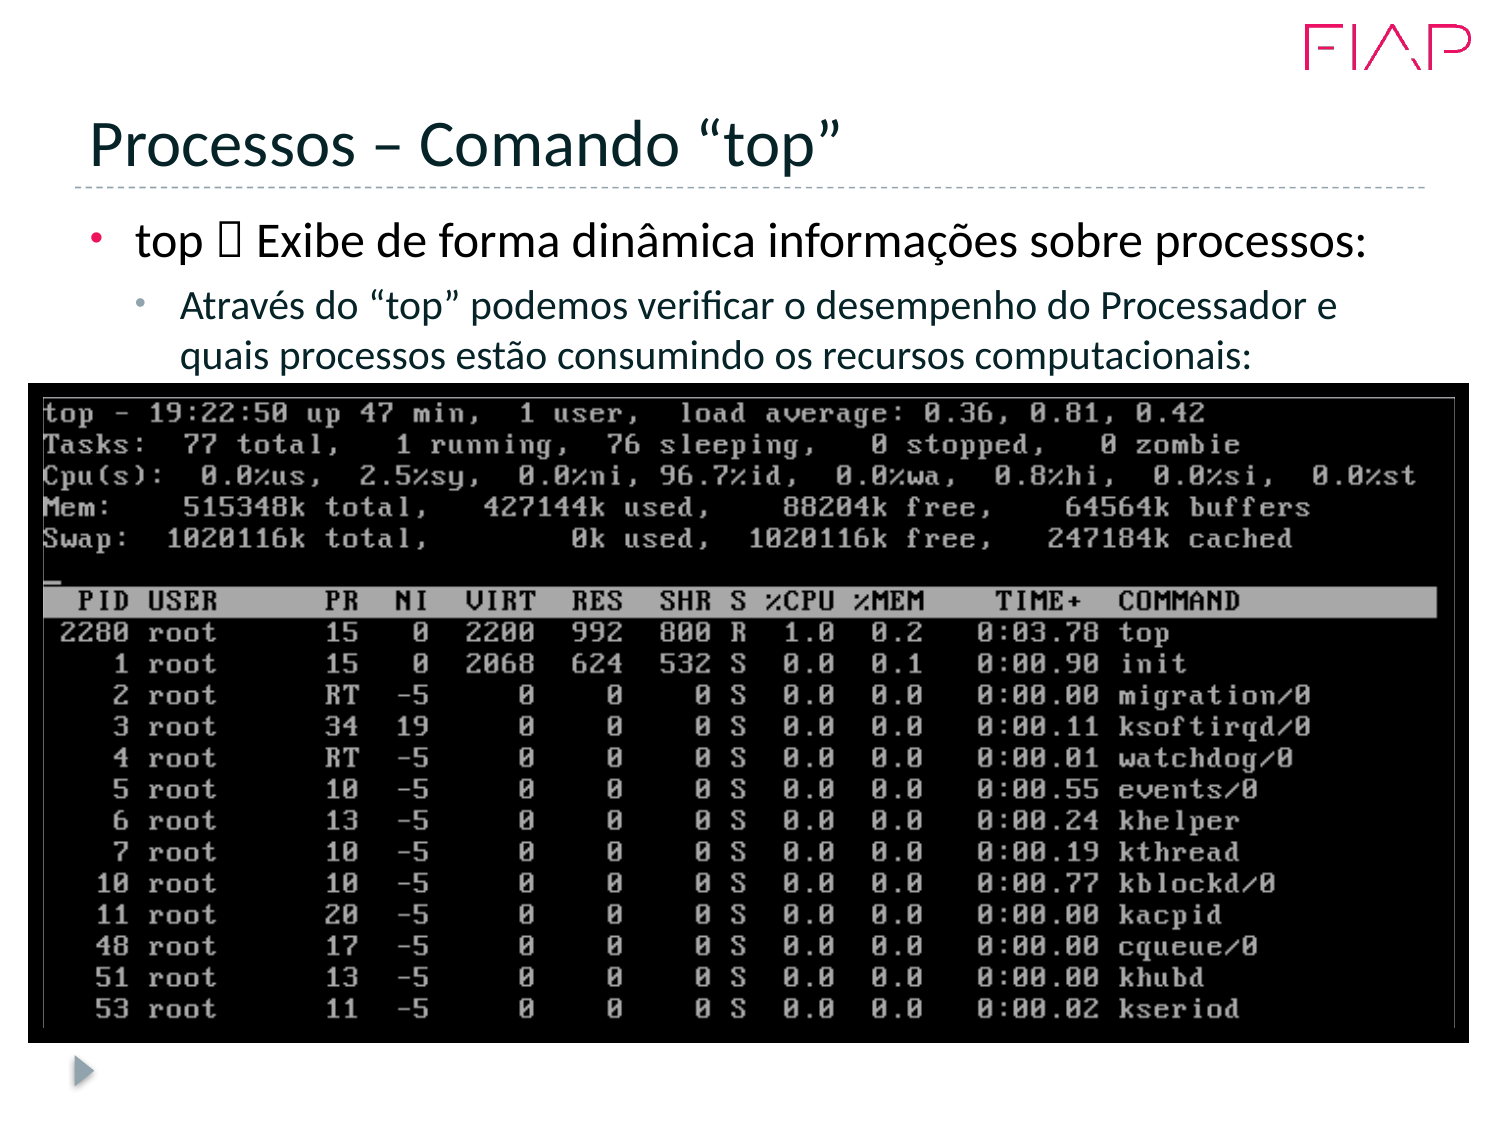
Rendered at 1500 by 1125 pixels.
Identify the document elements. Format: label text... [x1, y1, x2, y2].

picture [1425, 24, 1471, 70]
picture [42, 396, 1455, 1029]
list top  Exibe de forma dinâmica informações sobre processos: Através do “top” podemos verificar o desempenho do Processador e quais processos estão consumindo os recursos computacionais: [75, 200, 1425, 383]
title Processos – Comando “top” [75, 24, 1425, 188]
